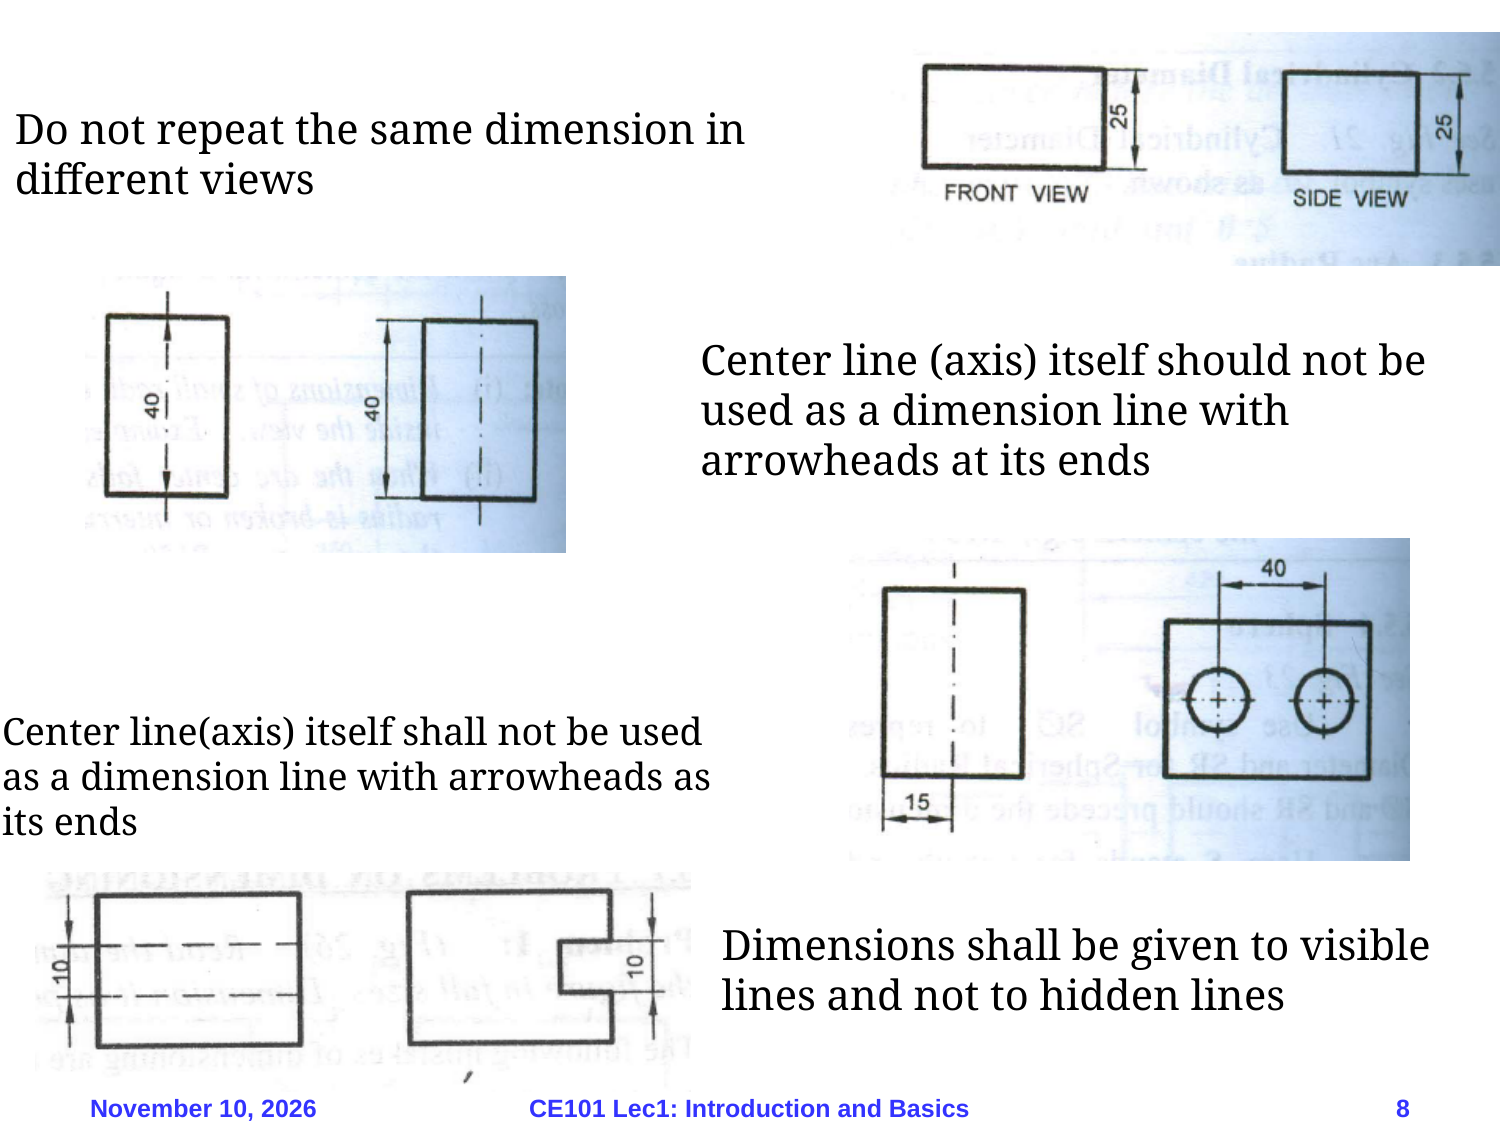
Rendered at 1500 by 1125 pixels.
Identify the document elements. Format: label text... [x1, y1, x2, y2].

slide_number 8 [1074, 1077, 1425, 1125]
picture [35, 872, 691, 1092]
picture [890, 32, 1500, 266]
text_box Do not repeat the same dimension in different views [0, 95, 885, 211]
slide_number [75, 1099, 425, 1125]
text_box Center line (axis) itself should not be used as a dimension line with arrowheads at its ends [685, 326, 1456, 491]
picture [849, 537, 1410, 861]
picture [85, 275, 566, 553]
text_box Center line(axis) itself shall not be used as a dimension line with arrowheads as its ends [0, 700, 738, 851]
text_box Dimensions shall be given to visible lines and not to hidden lines [706, 911, 1457, 1027]
footer CE101 Lec1: Introduction and Basics [512, 1077, 988, 1125]
